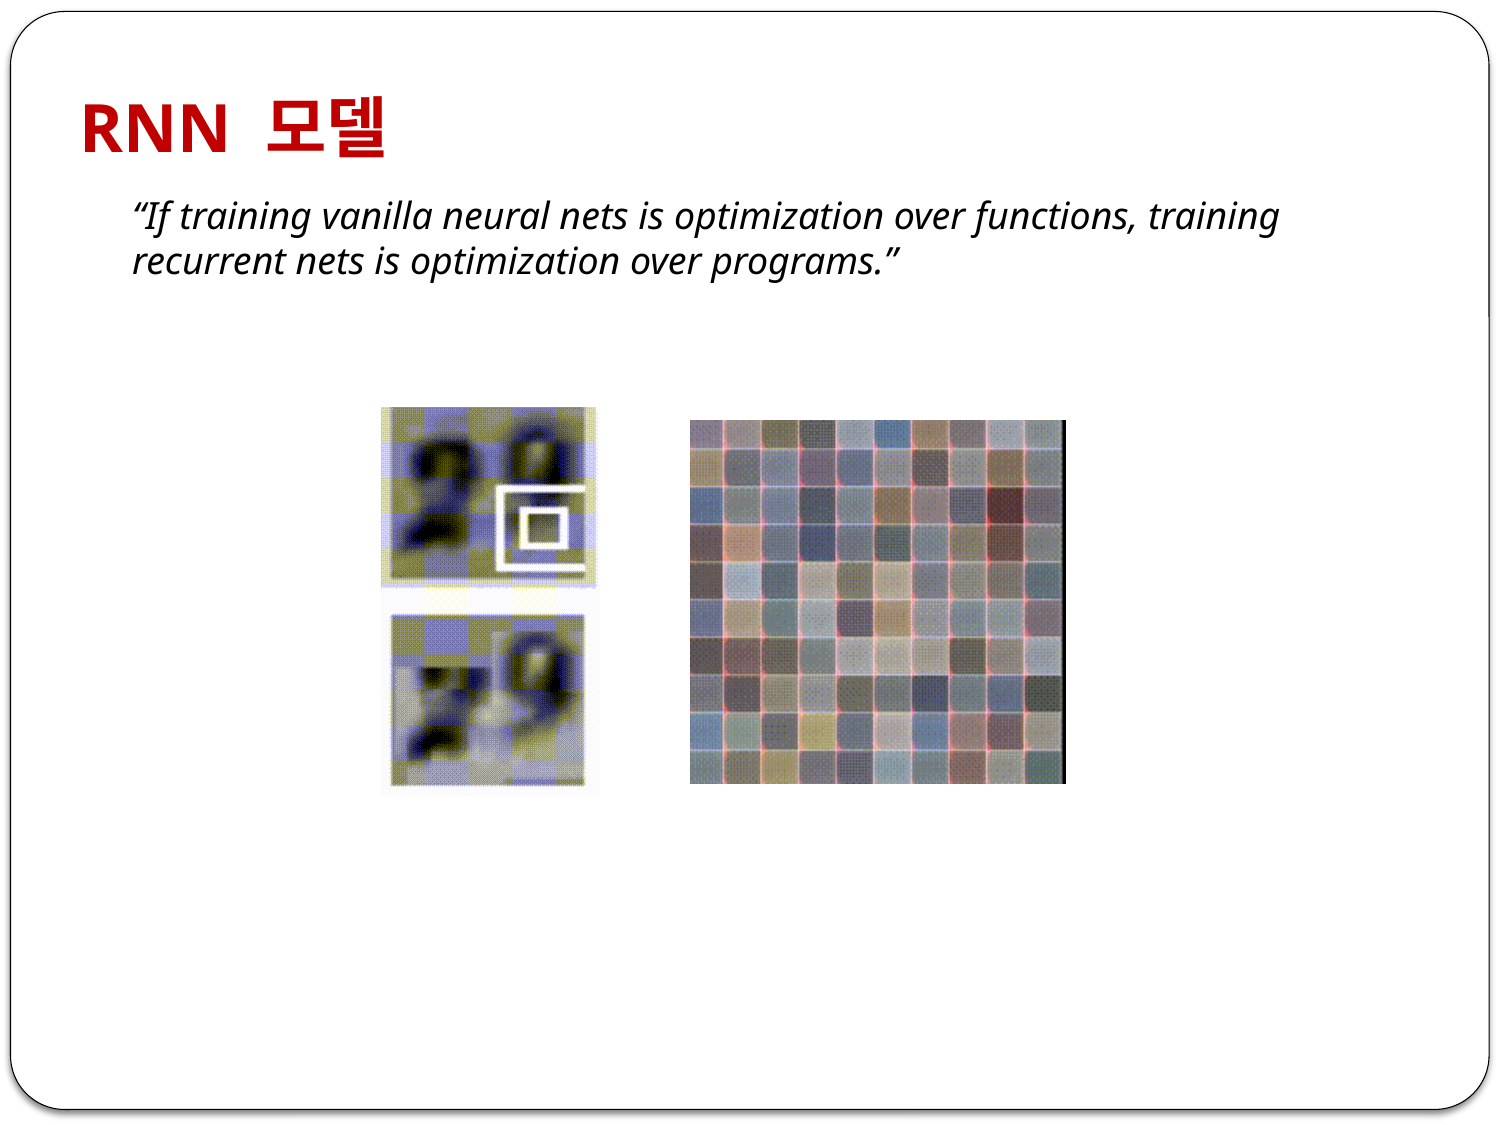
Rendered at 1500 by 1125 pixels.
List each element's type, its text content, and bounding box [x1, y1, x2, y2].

picture [690, 420, 1067, 784]
text_box “If training vanilla neural nets is optimization over functions, training recurrent nets is optimization over programs.” [117, 184, 1365, 290]
text_box RNN 모델 [64, 78, 403, 173]
picture [381, 407, 600, 797]
